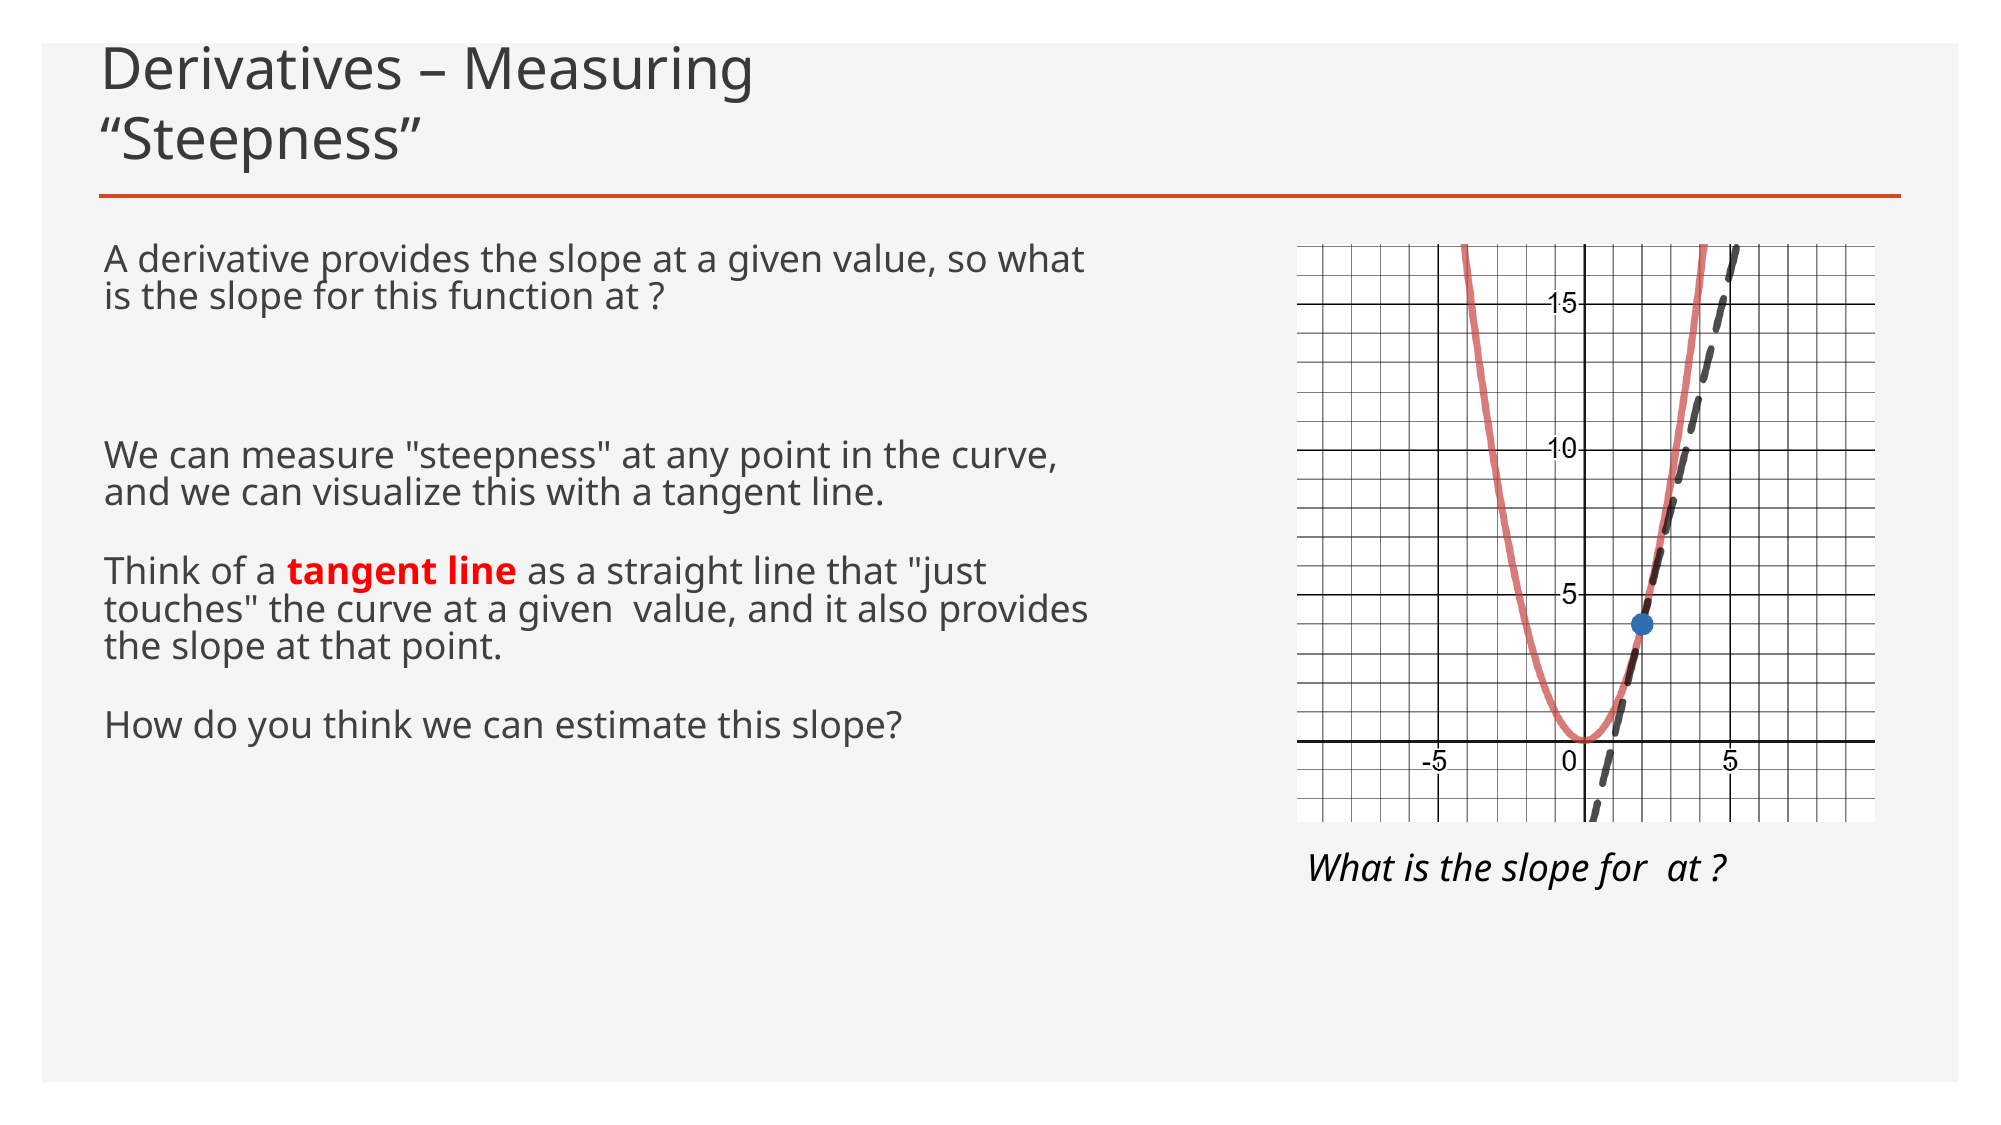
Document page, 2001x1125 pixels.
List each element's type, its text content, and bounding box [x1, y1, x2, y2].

title Derivatives – Measuring “Steepness” [85, 73, 1089, 179]
picture [1296, 244, 1875, 822]
